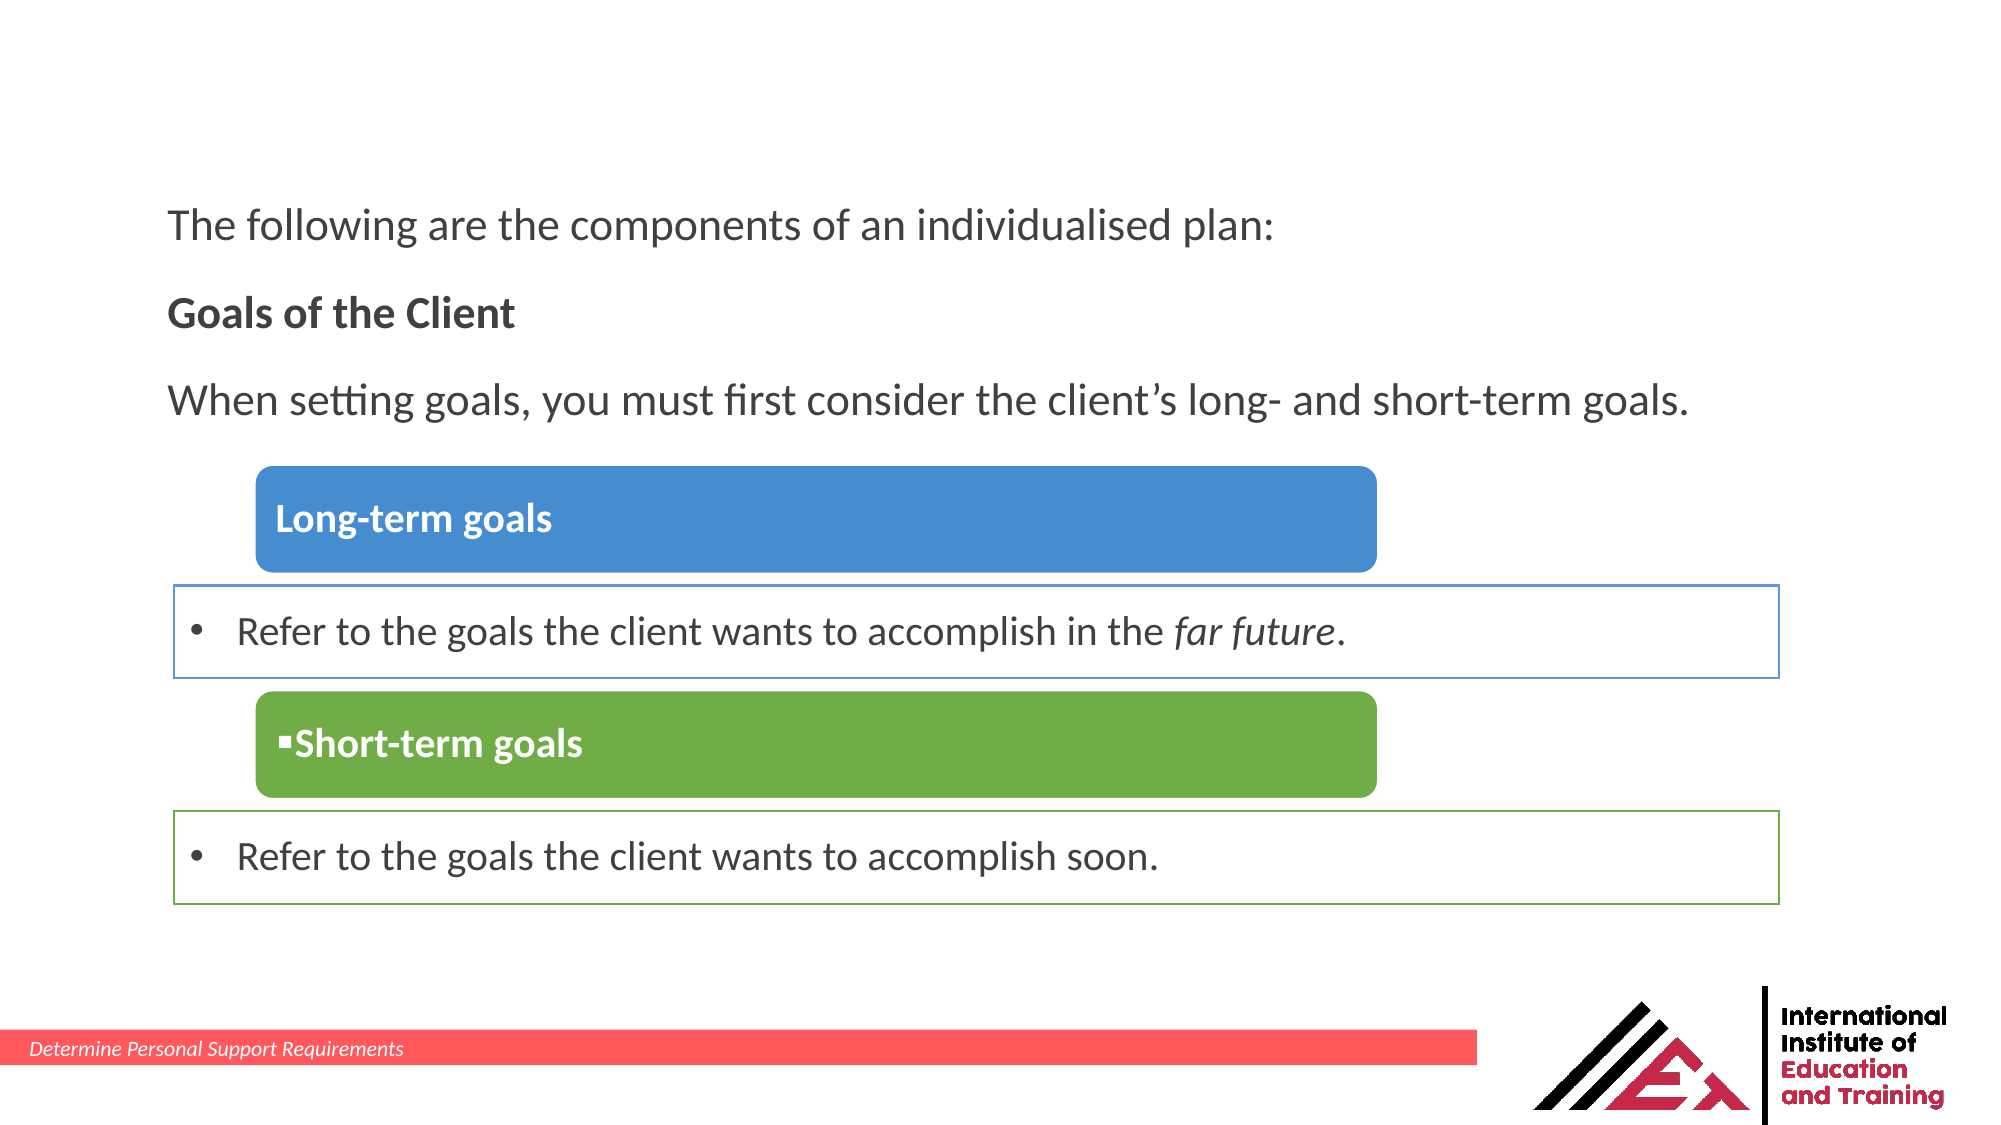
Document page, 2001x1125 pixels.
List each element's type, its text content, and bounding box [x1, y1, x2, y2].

list The following are the components of an individualised plan: Goals of the Client When setting goals, you must first consider the client’s long- and short-term goals. [152, 179, 1808, 894]
picture [1533, 986, 1946, 1125]
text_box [174, 452, 1780, 904]
text_box Determine Personal Support Requirements [0, 1029, 1478, 1066]
